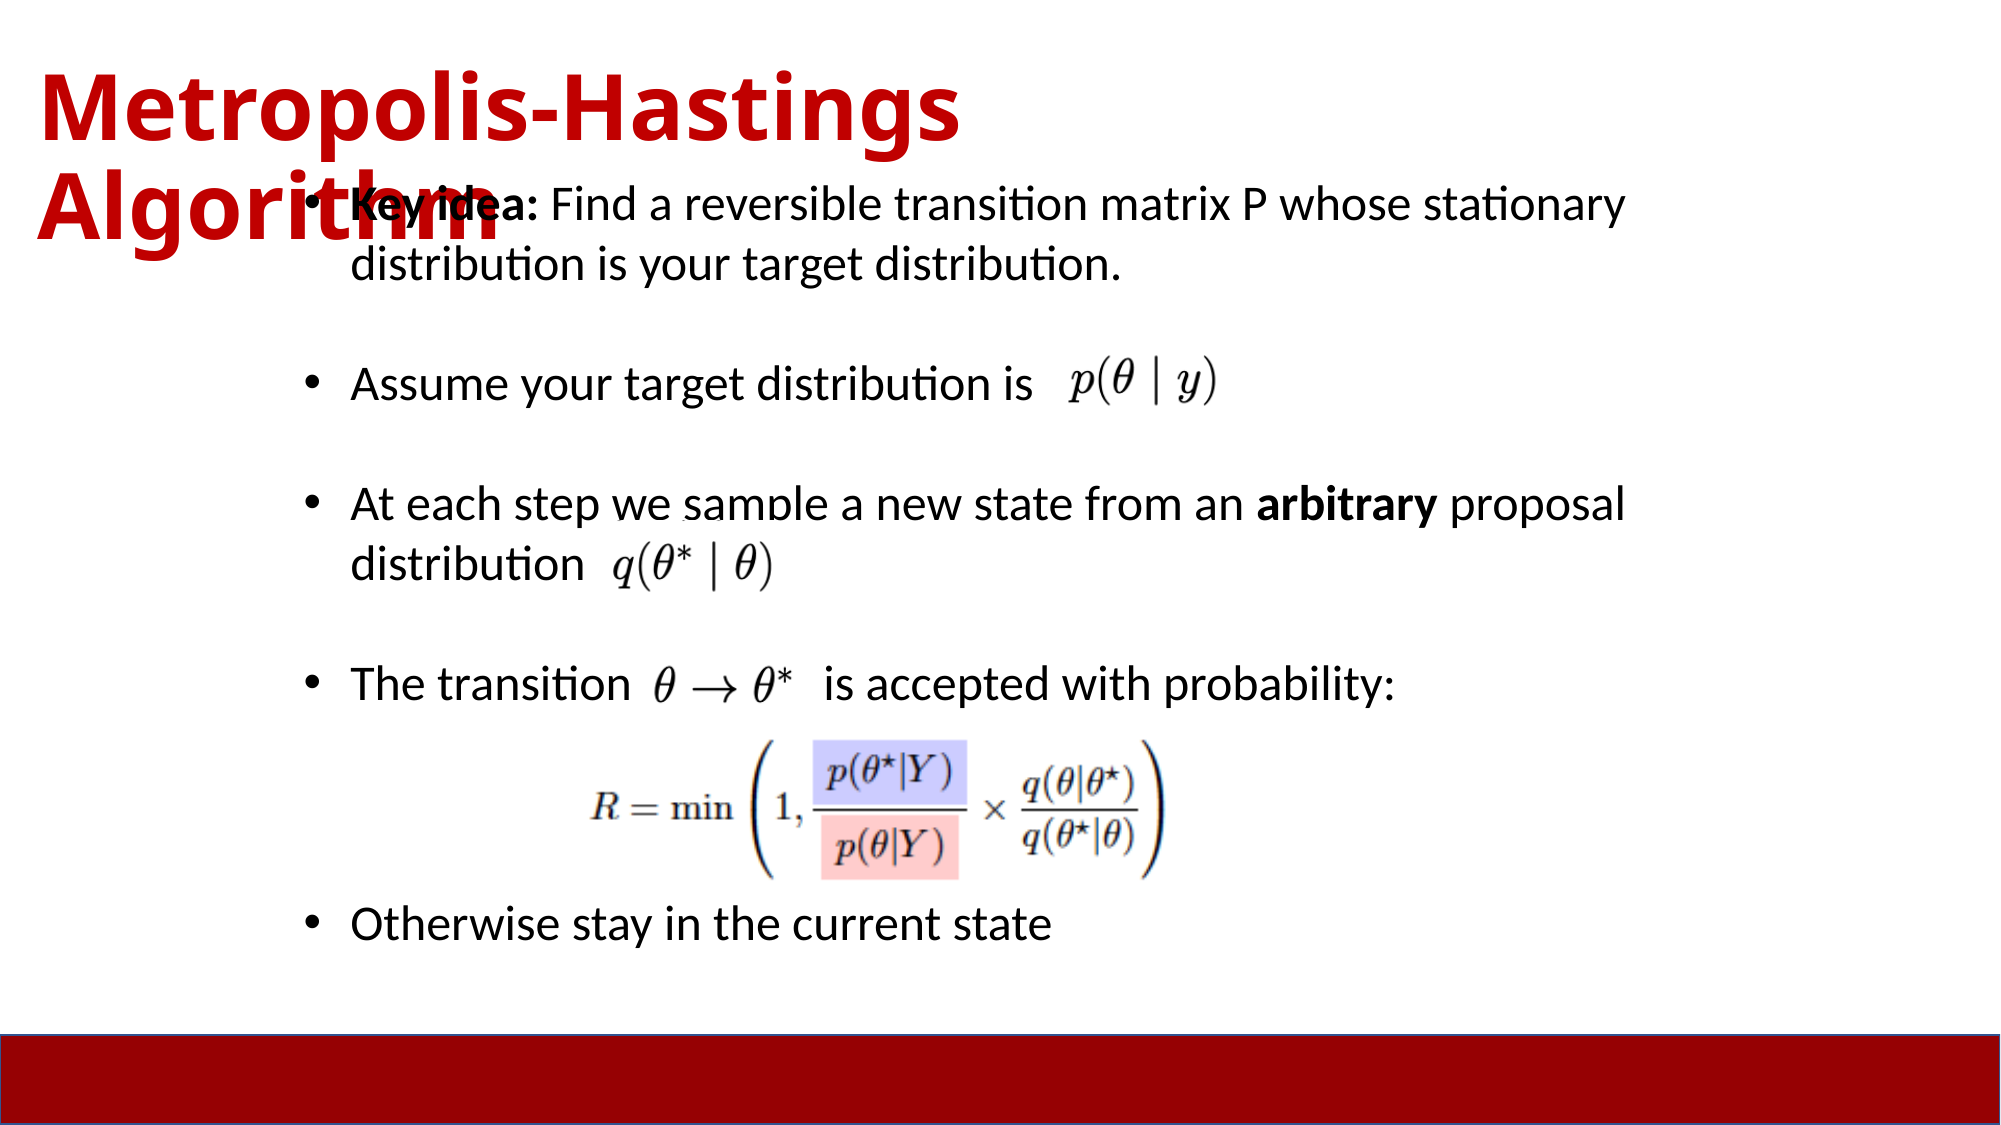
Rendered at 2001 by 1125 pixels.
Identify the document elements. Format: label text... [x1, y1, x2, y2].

text_box Metropolis-Hastings Algorithm [22, 53, 1317, 272]
text_box Key idea: Find a reversible transition matrix P whose stationary distribution is your target distribution. Assume your target distribution is At each step we sample a new state from an arbitrary proposal distribution The transition i is accepted with probability: Otherwise stay in the current state [288, 163, 1837, 1079]
picture [1058, 324, 1226, 441]
picture [609, 520, 777, 638]
picture [359, 655, 1543, 886]
